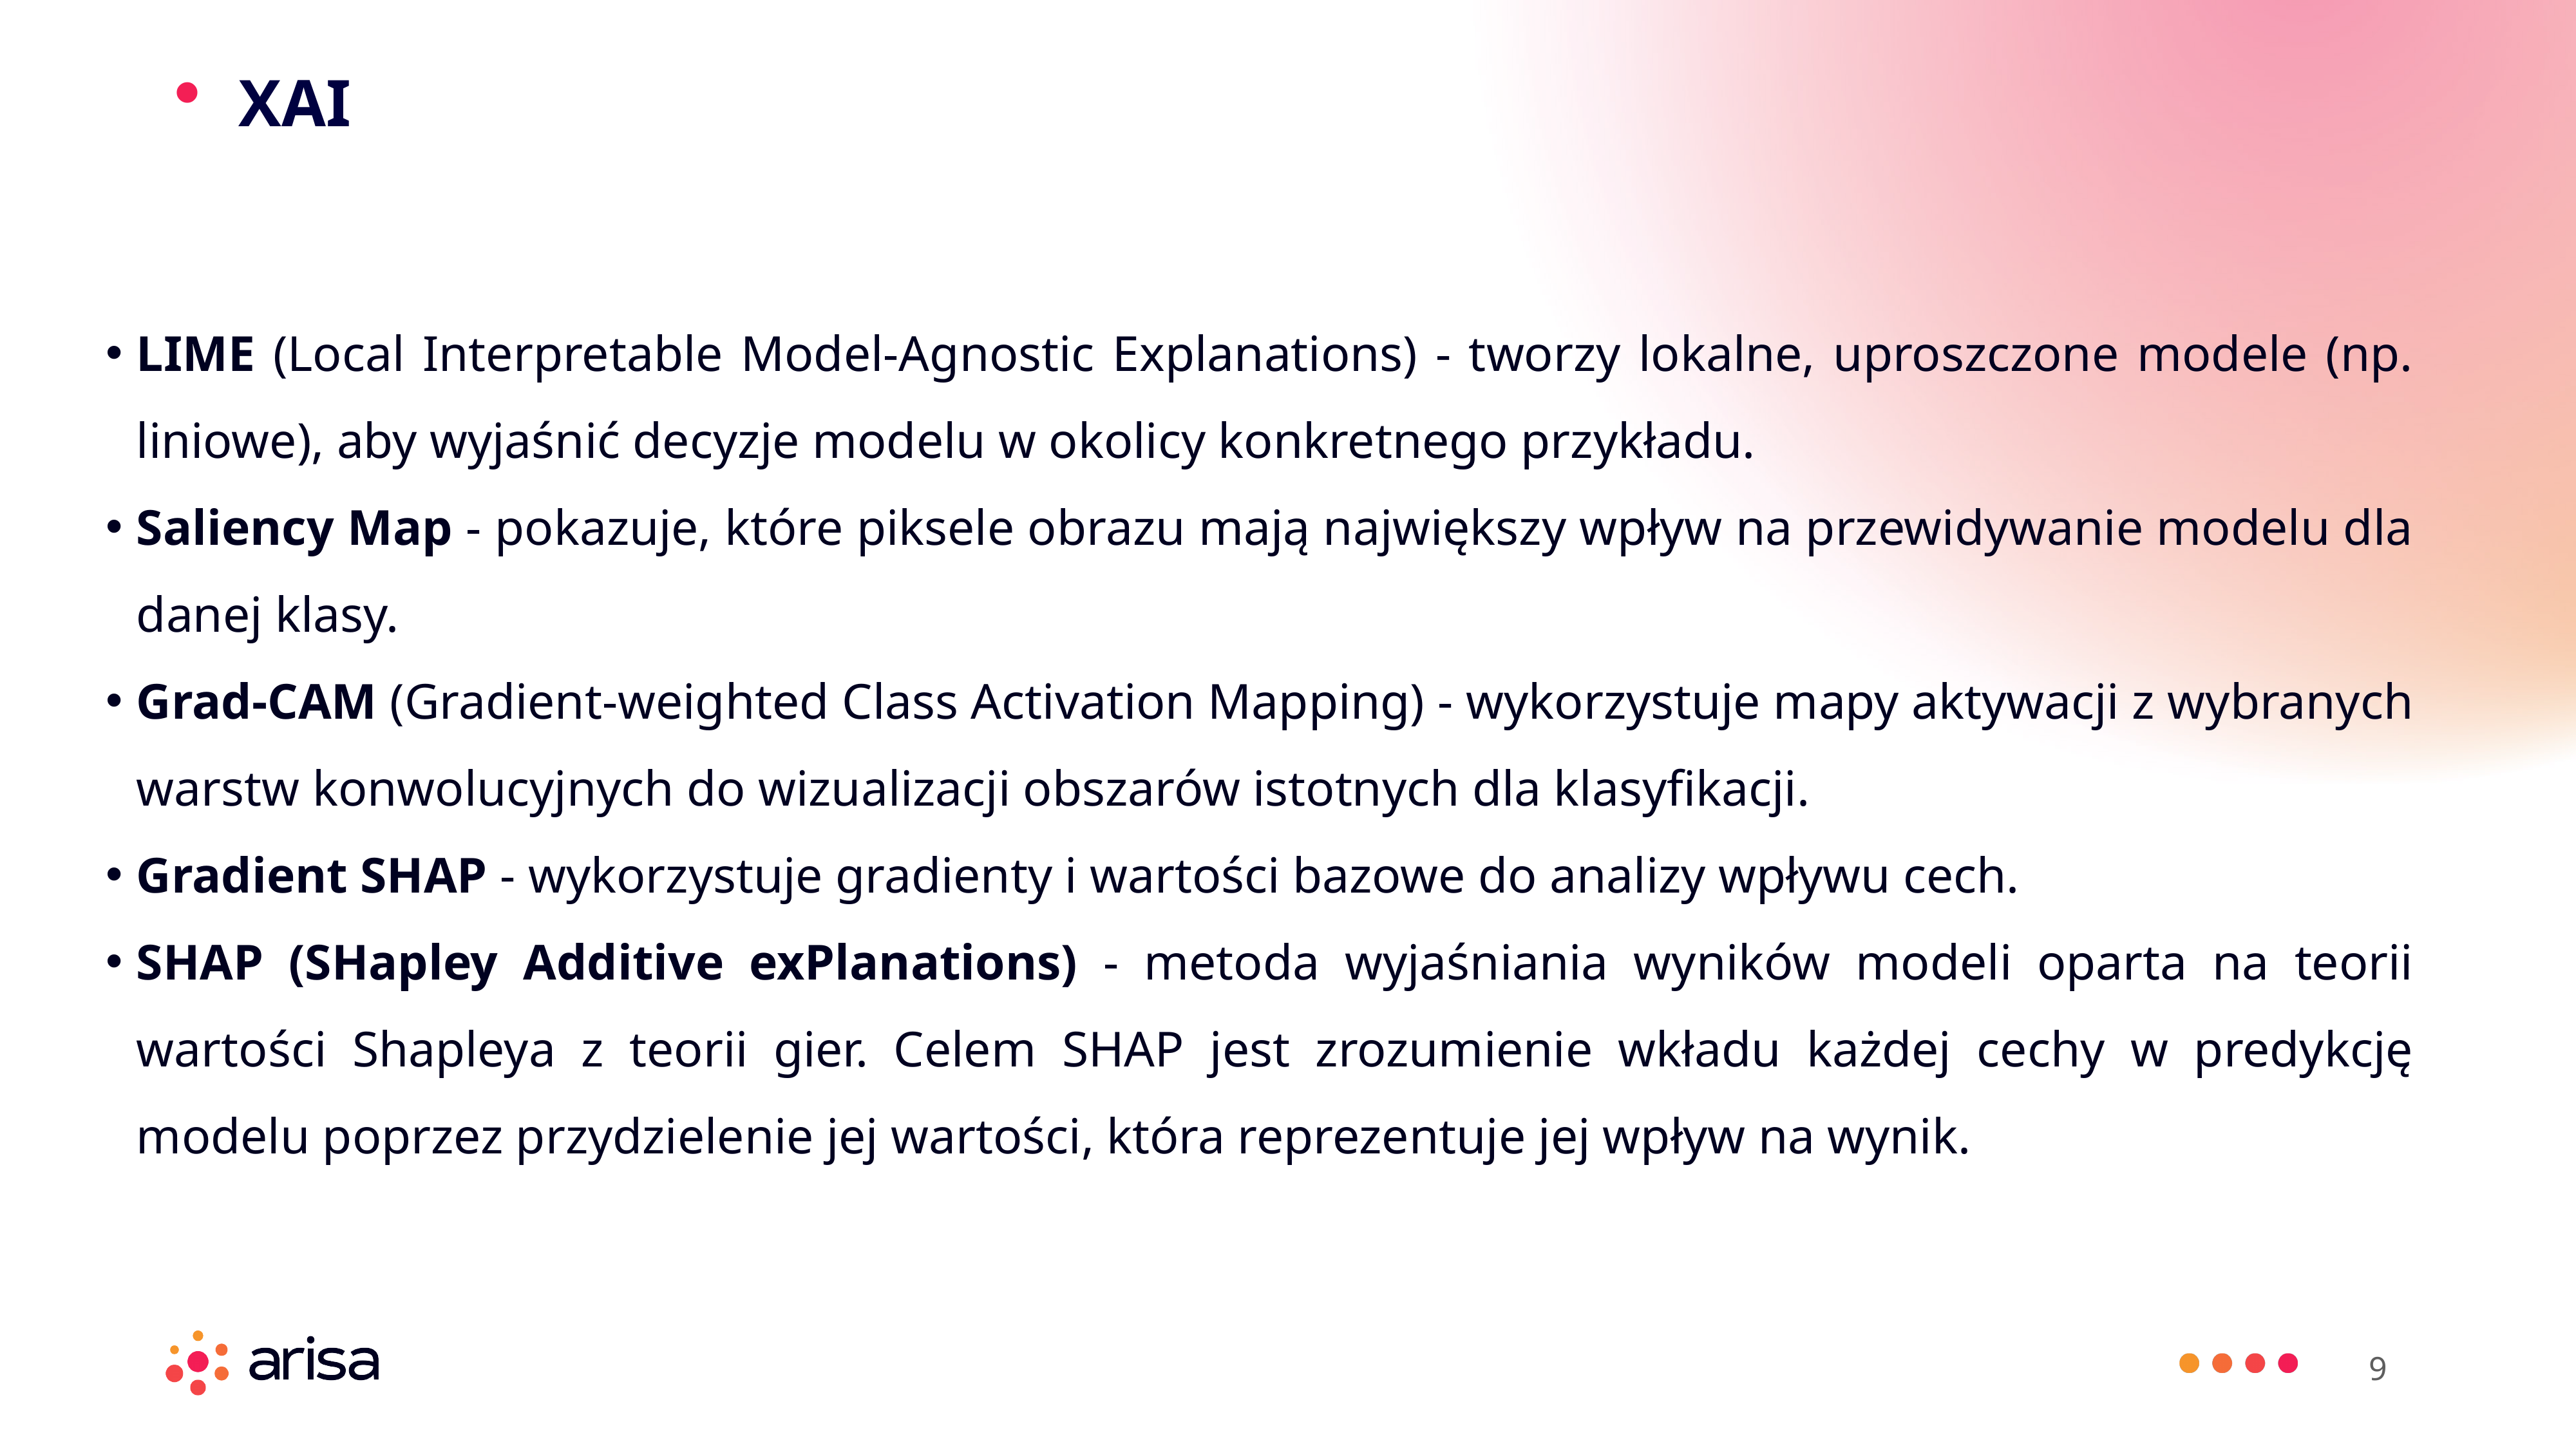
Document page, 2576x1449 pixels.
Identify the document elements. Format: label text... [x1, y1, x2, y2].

text_box LIME (Local Interpretable Model-Agnostic Explanations) - tworzy lokalne, uproszczone modele (np. liniowe), aby wyjaśnić decyzje modelu w okolicy konkretnego przykładu. Saliency Map - pokazuje, które piksele obrazu mają największy wpływ na przewidywanie modelu dla danej klasy. Grad-CAM (Gradient-weighted Class Activation Mapping) - wykorzystuje mapy aktywacji z wybranych warstw konwolucyjnych do wizualizacji obszarów istotnych dla klasyfikacji. Gradient SHAP - wykorzystuje gradienty i wartości bazowe do analizy wpływu cech. SHAP (SHapley Additive exPlanations) - metoda wyjaśniania wyników modeli oparta na teorii wartości Shapleya z teorii gier. Celem SHAP jest zrozumienie wkładu każdej cechy w predykcję modelu poprzez przydzielenie jej wartości, która reprezentuje jej wpływ na wynik. [97, 289, 2424, 1180]
picture [2180, 1354, 2298, 1373]
list XAI [164, 66, 2412, 146]
picture [166, 1330, 379, 1396]
slide_number 9 [2345, 1343, 2410, 1383]
